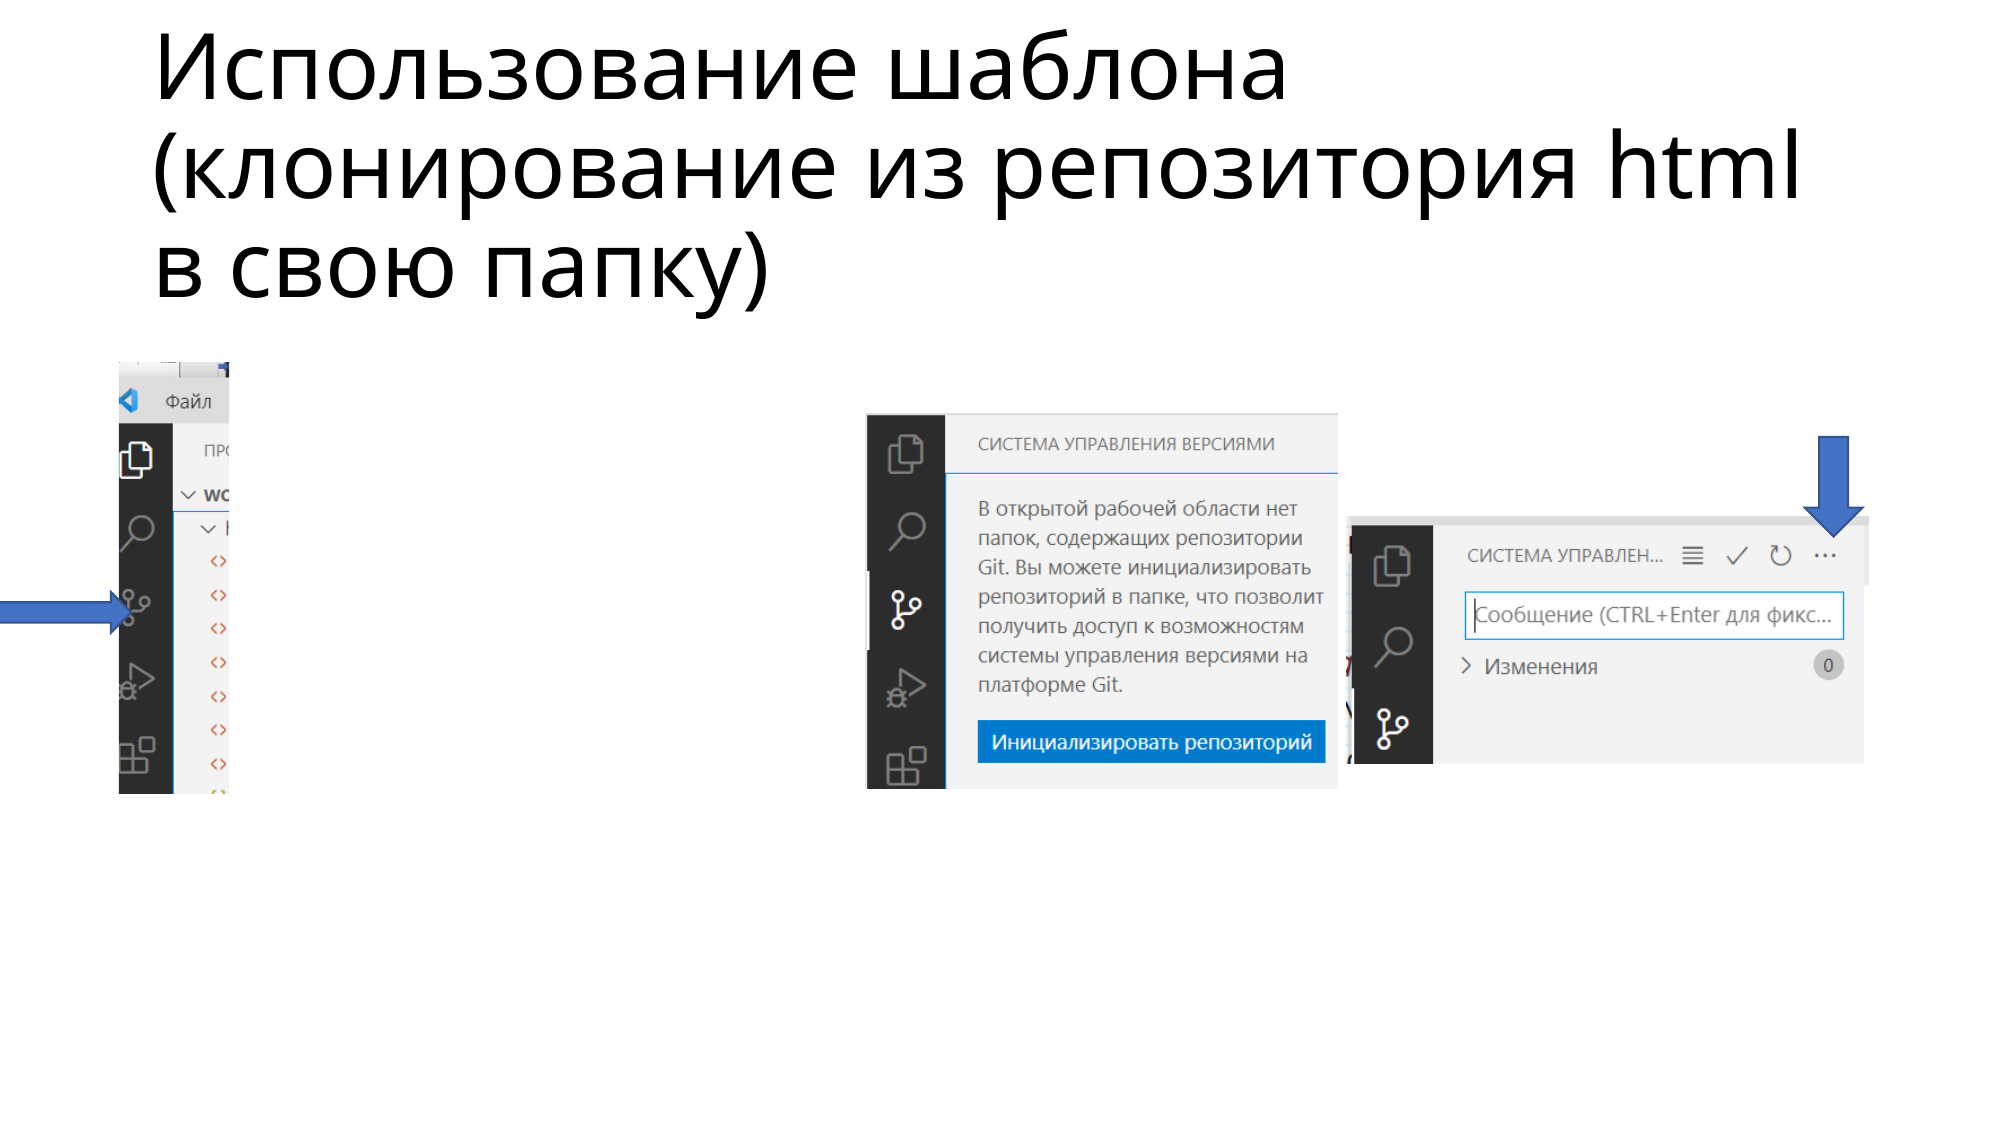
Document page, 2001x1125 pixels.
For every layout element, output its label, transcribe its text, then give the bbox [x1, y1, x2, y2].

picture [1346, 516, 1869, 764]
text_box [1802, 435, 1865, 516]
text_box [0, 589, 118, 636]
picture [118, 362, 230, 794]
picture [865, 413, 1338, 789]
title Использование шаблона (клонирование из репозитория html в свою папку) [137, 59, 1863, 278]
